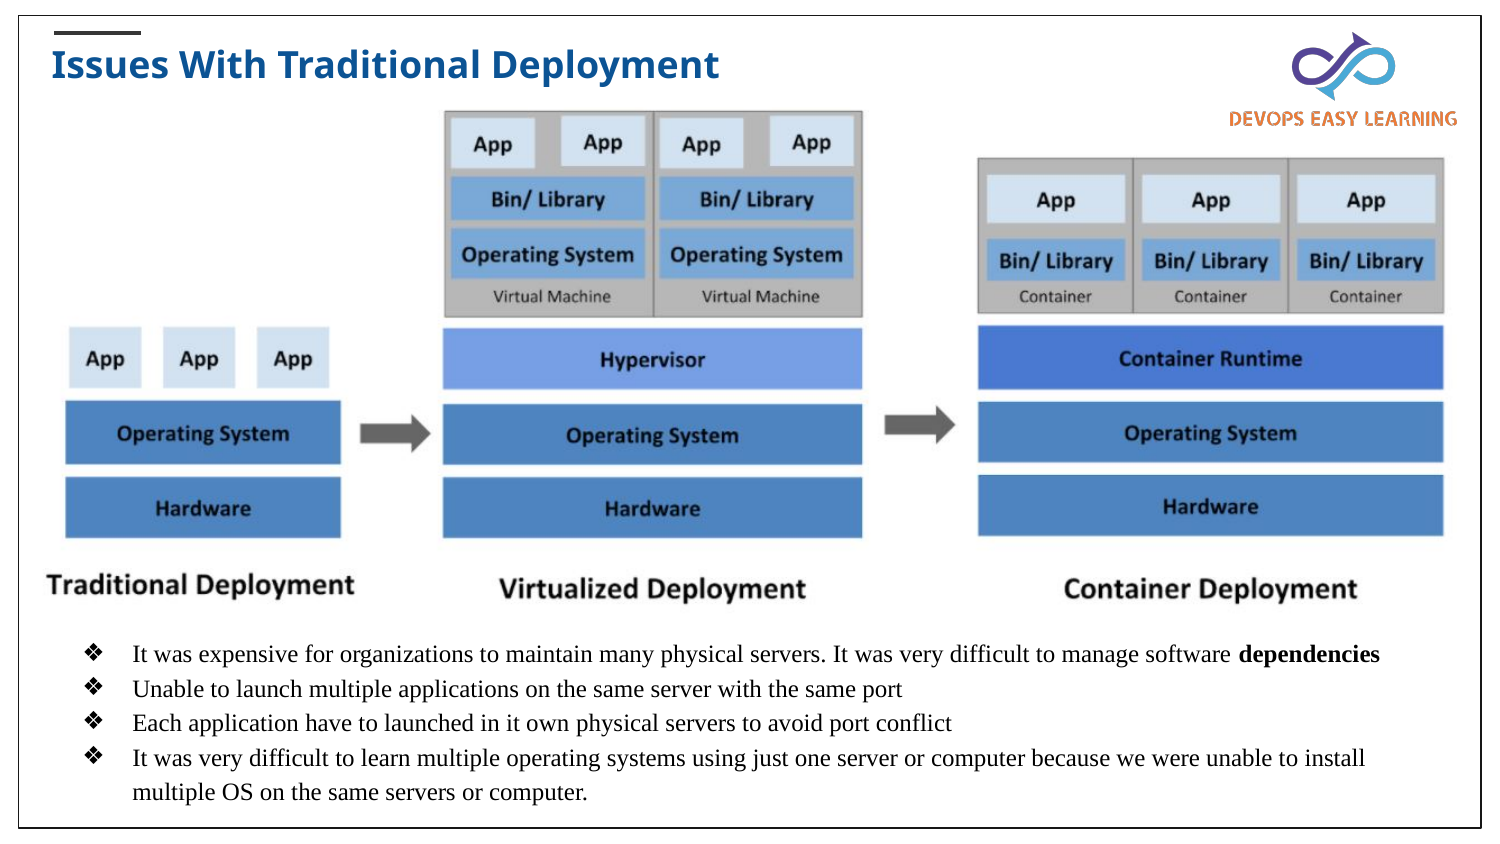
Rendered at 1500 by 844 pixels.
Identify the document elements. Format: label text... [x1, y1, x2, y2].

text_box It was expensive for organizations to maintain many physical servers. It was very difficult to manage software dependencies Unable to launch multiple applications on the same server with the same port Each application have to launched in it own physical servers to avoid port conflict It was very difficult to learn multiple operating systems using just one server or computer because we were unable to install multiple OS on the same servers or computer. [42, 627, 1441, 821]
text_box Issues With Traditional Deployment [36, 33, 1214, 94]
text_box [18, 15, 1482, 829]
picture [42, 21, 1469, 619]
